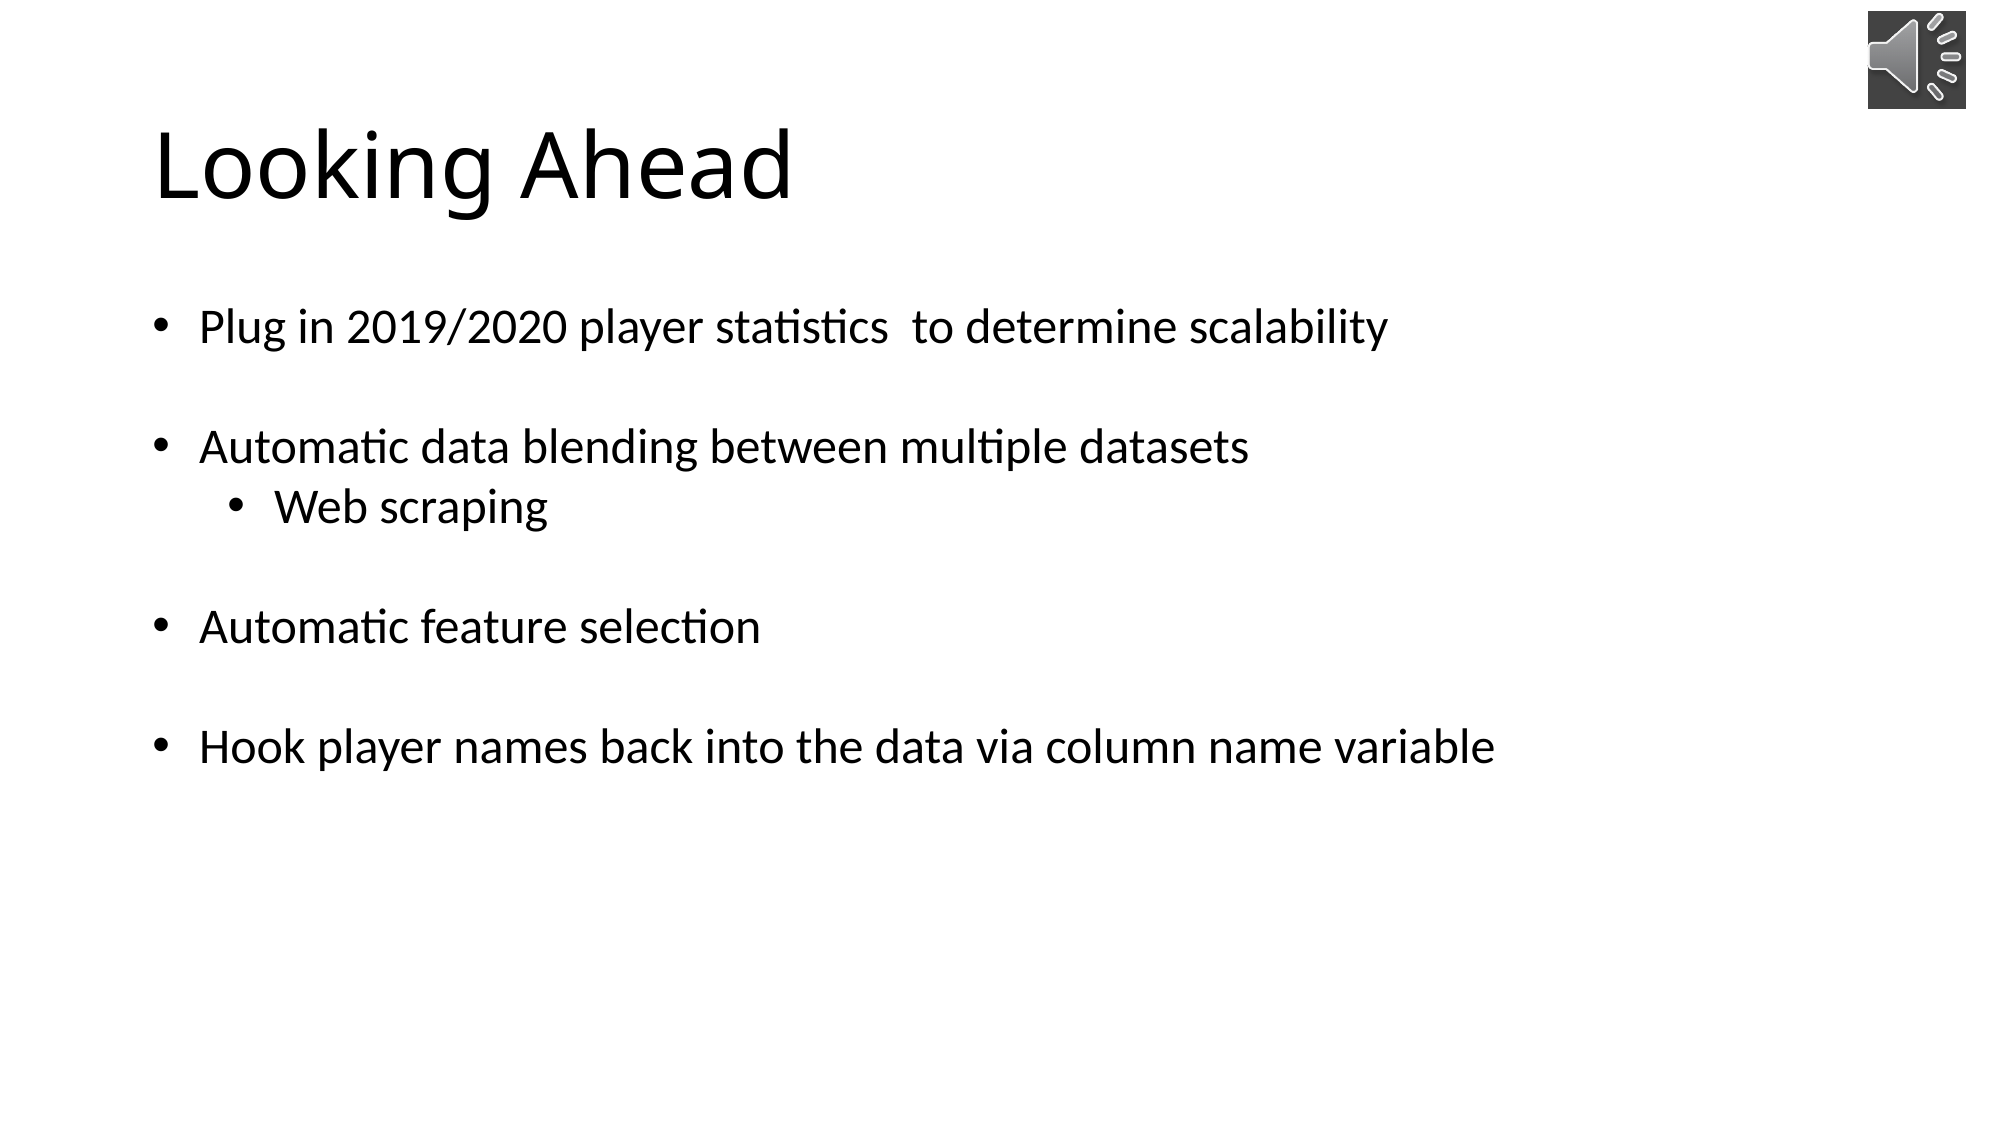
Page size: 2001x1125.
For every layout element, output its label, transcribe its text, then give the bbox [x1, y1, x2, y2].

title Looking Ahead [137, 59, 1863, 278]
picture [1866, 9, 1967, 110]
text_box Plug in 2019/2020 player statistics to determine scalability Automatic data blending between multiple datasets Web scraping Automatic feature selection Hook player names back into the data via column name variable [137, 286, 1852, 782]
